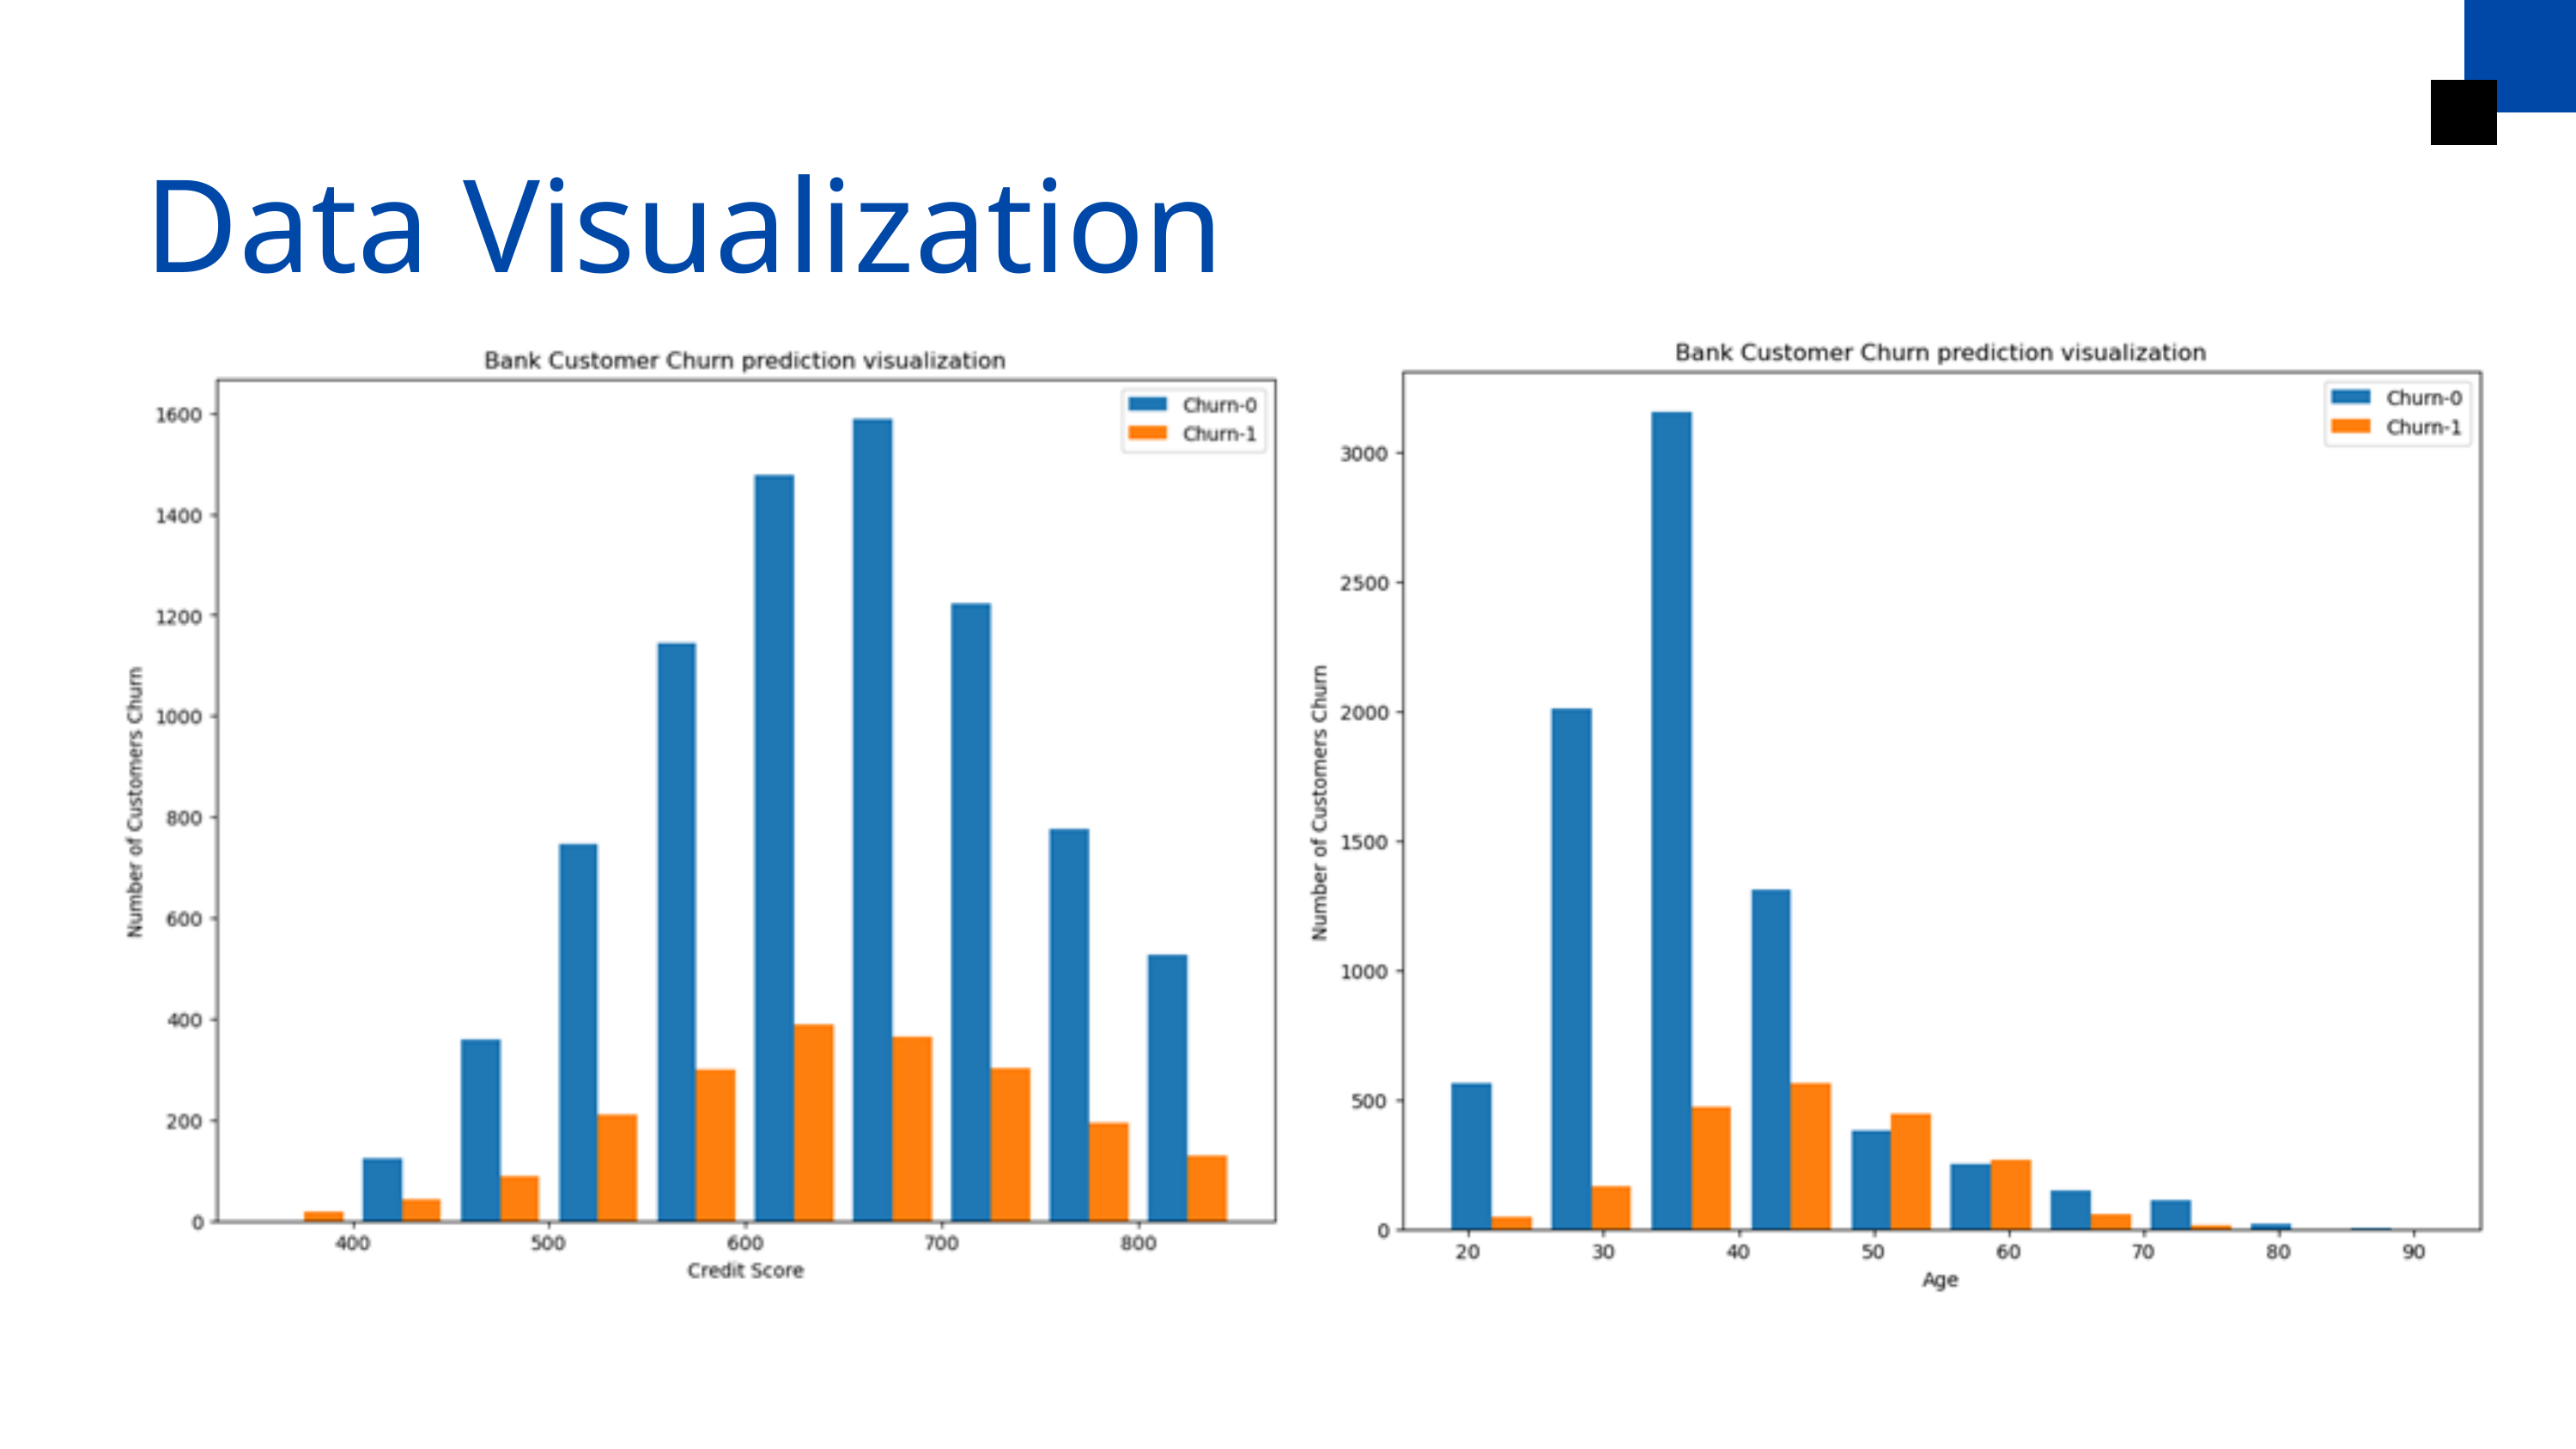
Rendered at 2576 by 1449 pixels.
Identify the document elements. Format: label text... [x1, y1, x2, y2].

picture [114, 339, 1289, 1294]
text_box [2431, 79, 2498, 145]
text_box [2464, 0, 2576, 113]
picture [1299, 330, 2494, 1304]
text_box Data Visualization [144, 143, 1328, 299]
